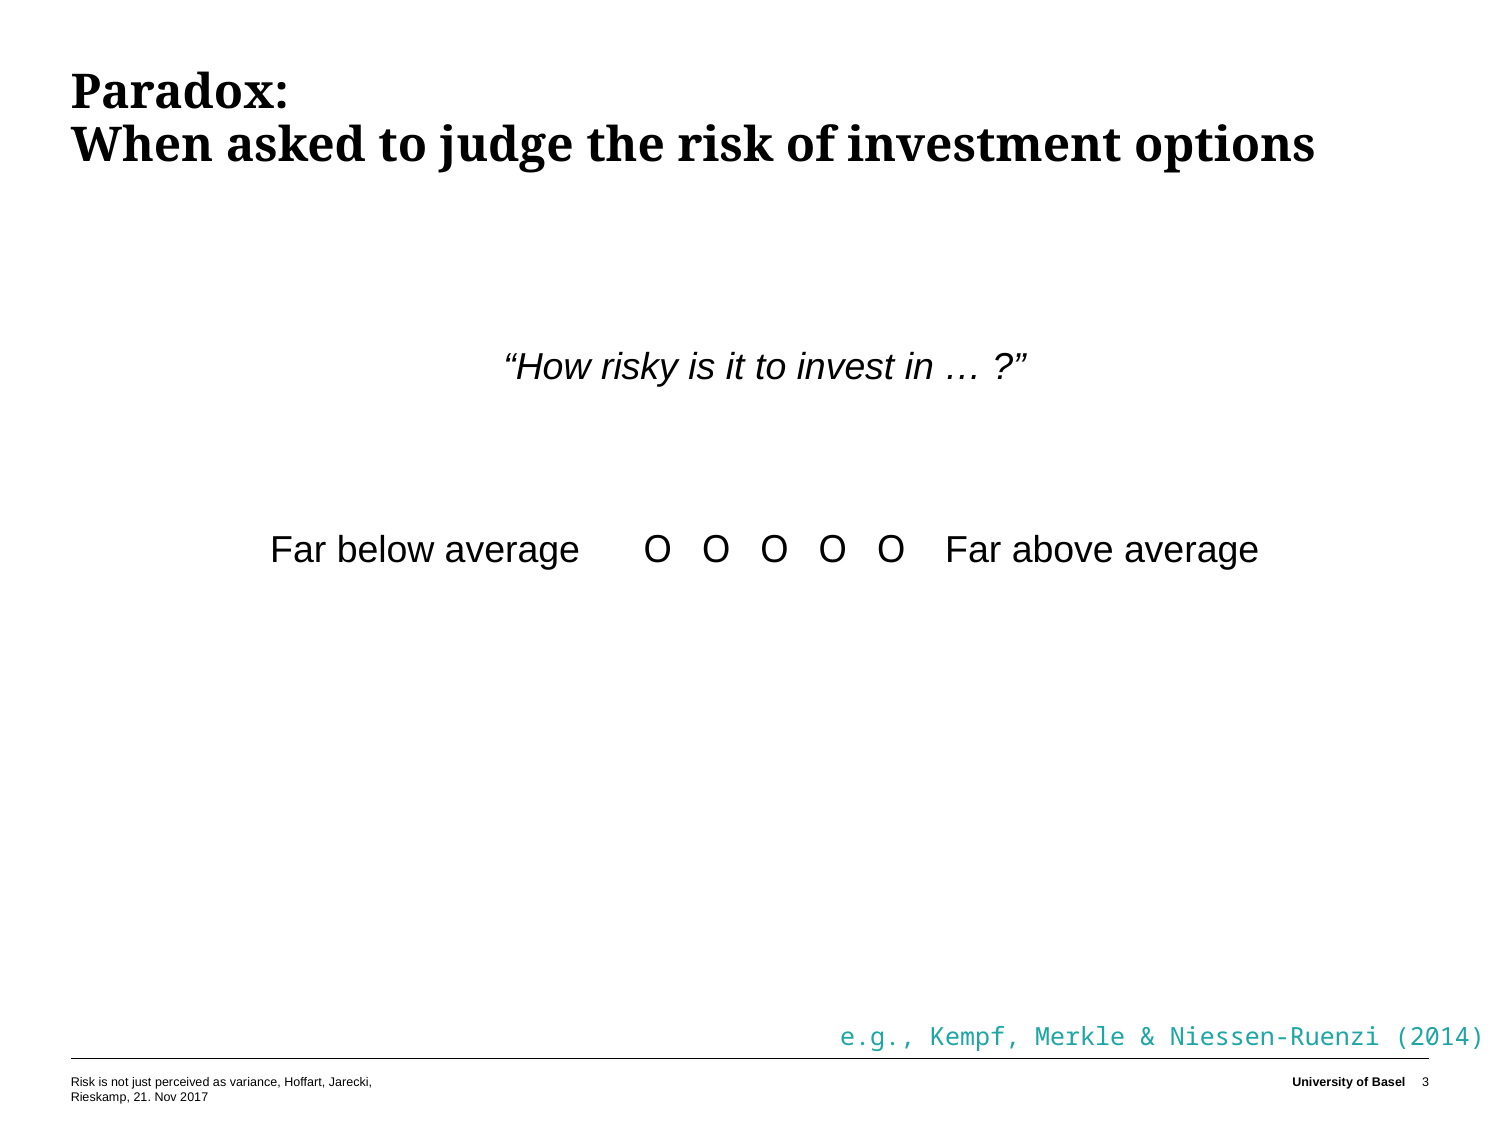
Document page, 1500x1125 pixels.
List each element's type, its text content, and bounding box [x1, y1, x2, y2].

slide_number 3 [1405, 1070, 1430, 1100]
footer University of Basel [1092, 1070, 1405, 1100]
title Paradox: When asked to judge the risk of investment options [70, 66, 1430, 191]
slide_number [70, 1070, 425, 1100]
text_box e.g., Kempf, Merkle & Niessen-Ruenzi (2014) [749, 997, 1500, 1058]
list “How risky is it to invest in … ?” Far below average O O O O O Far above average [70, 249, 1430, 1024]
